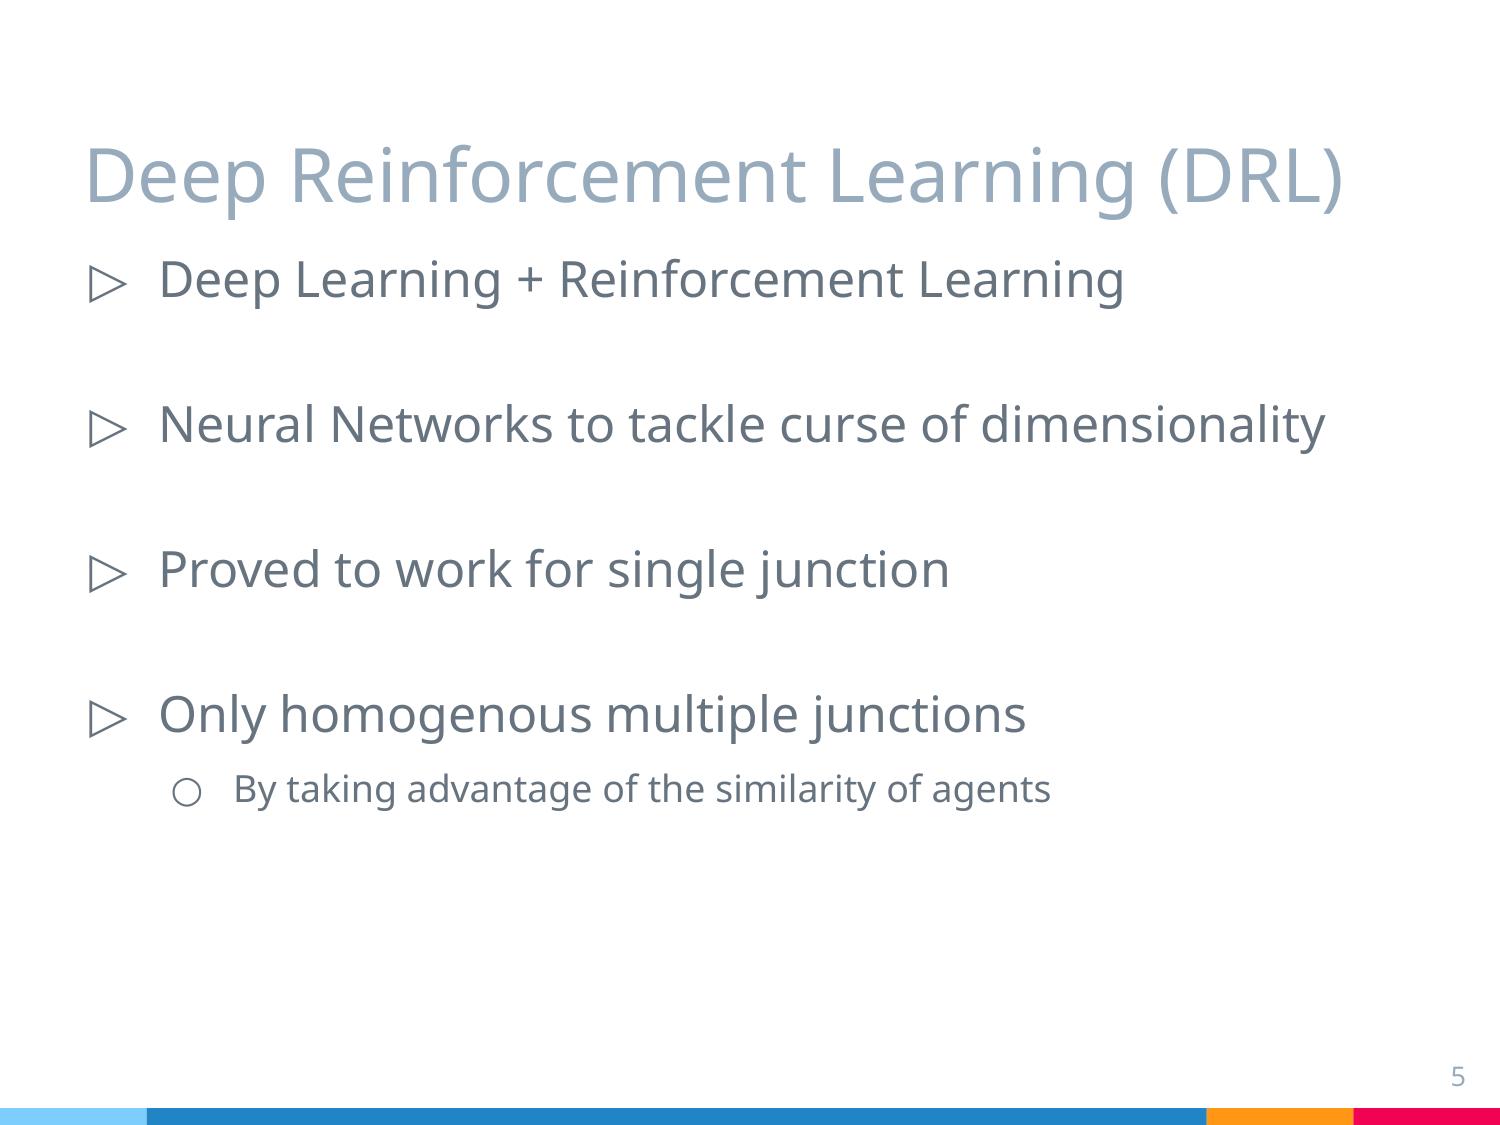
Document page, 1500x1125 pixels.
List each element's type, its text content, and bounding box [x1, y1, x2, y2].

title Deep Reinforcement Learning (DRL) [68, 45, 1372, 232]
list Deep Learning + Reinforcement Learning Neural Networks to tackle curse of dimensionality Proved to work for single junction Only homogenous multiple junctions By taking advantage of the similarity of agents [68, 232, 1442, 1078]
slide_number 5 [1391, 1043, 1482, 1113]
